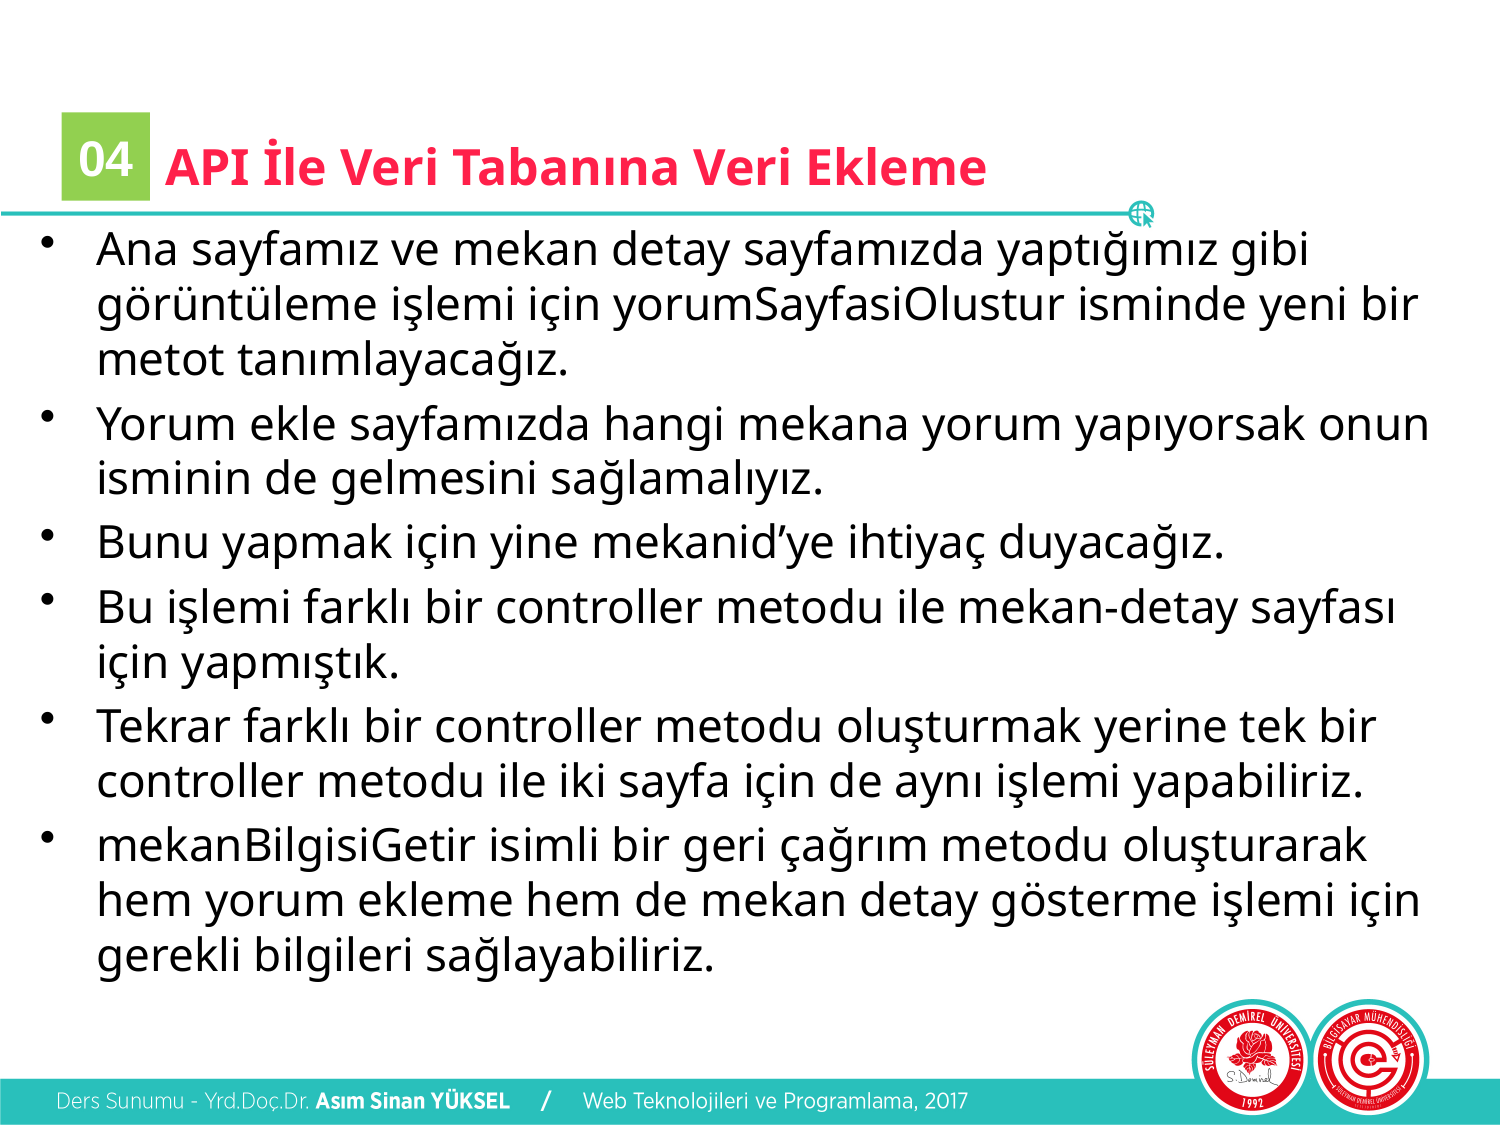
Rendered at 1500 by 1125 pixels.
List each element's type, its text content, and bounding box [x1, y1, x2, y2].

picture [0, 0, 1500, 1125]
list Ana sayfamız ve mekan detay sayfamızda yaptığımız gibi görüntüleme işlemi için yorumSayfasiOlustur isminde yeni bir metot tanımlayacağız. Yorum ekle sayfamızda hangi mekana yorum yapıyorsak onun isminin de gelmesini sağlamalıyız. Bunu yapmak için yine mekanid’ye ihtiyaç duyacağız. Bu işlemi farklı bir controller metodu ile mekan-detay sayfası için yapmıştık. Tekrar farklı bir controller metodu oluşturmak yerine tek bir controller metodu ile iki sayfa için de aynı işlemi yapabiliriz. mekanBilgisiGetir isimli bir geri çağrım metodu oluşturarak hem yorum ekleme hem de mekan detay gösterme işlemi için gerekli bilgileri sağlayabiliriz. [24, 212, 1475, 1088]
text_box 04 [61, 112, 150, 201]
title API İle Veri Tabanına Veri Ekleme [150, 126, 1338, 203]
